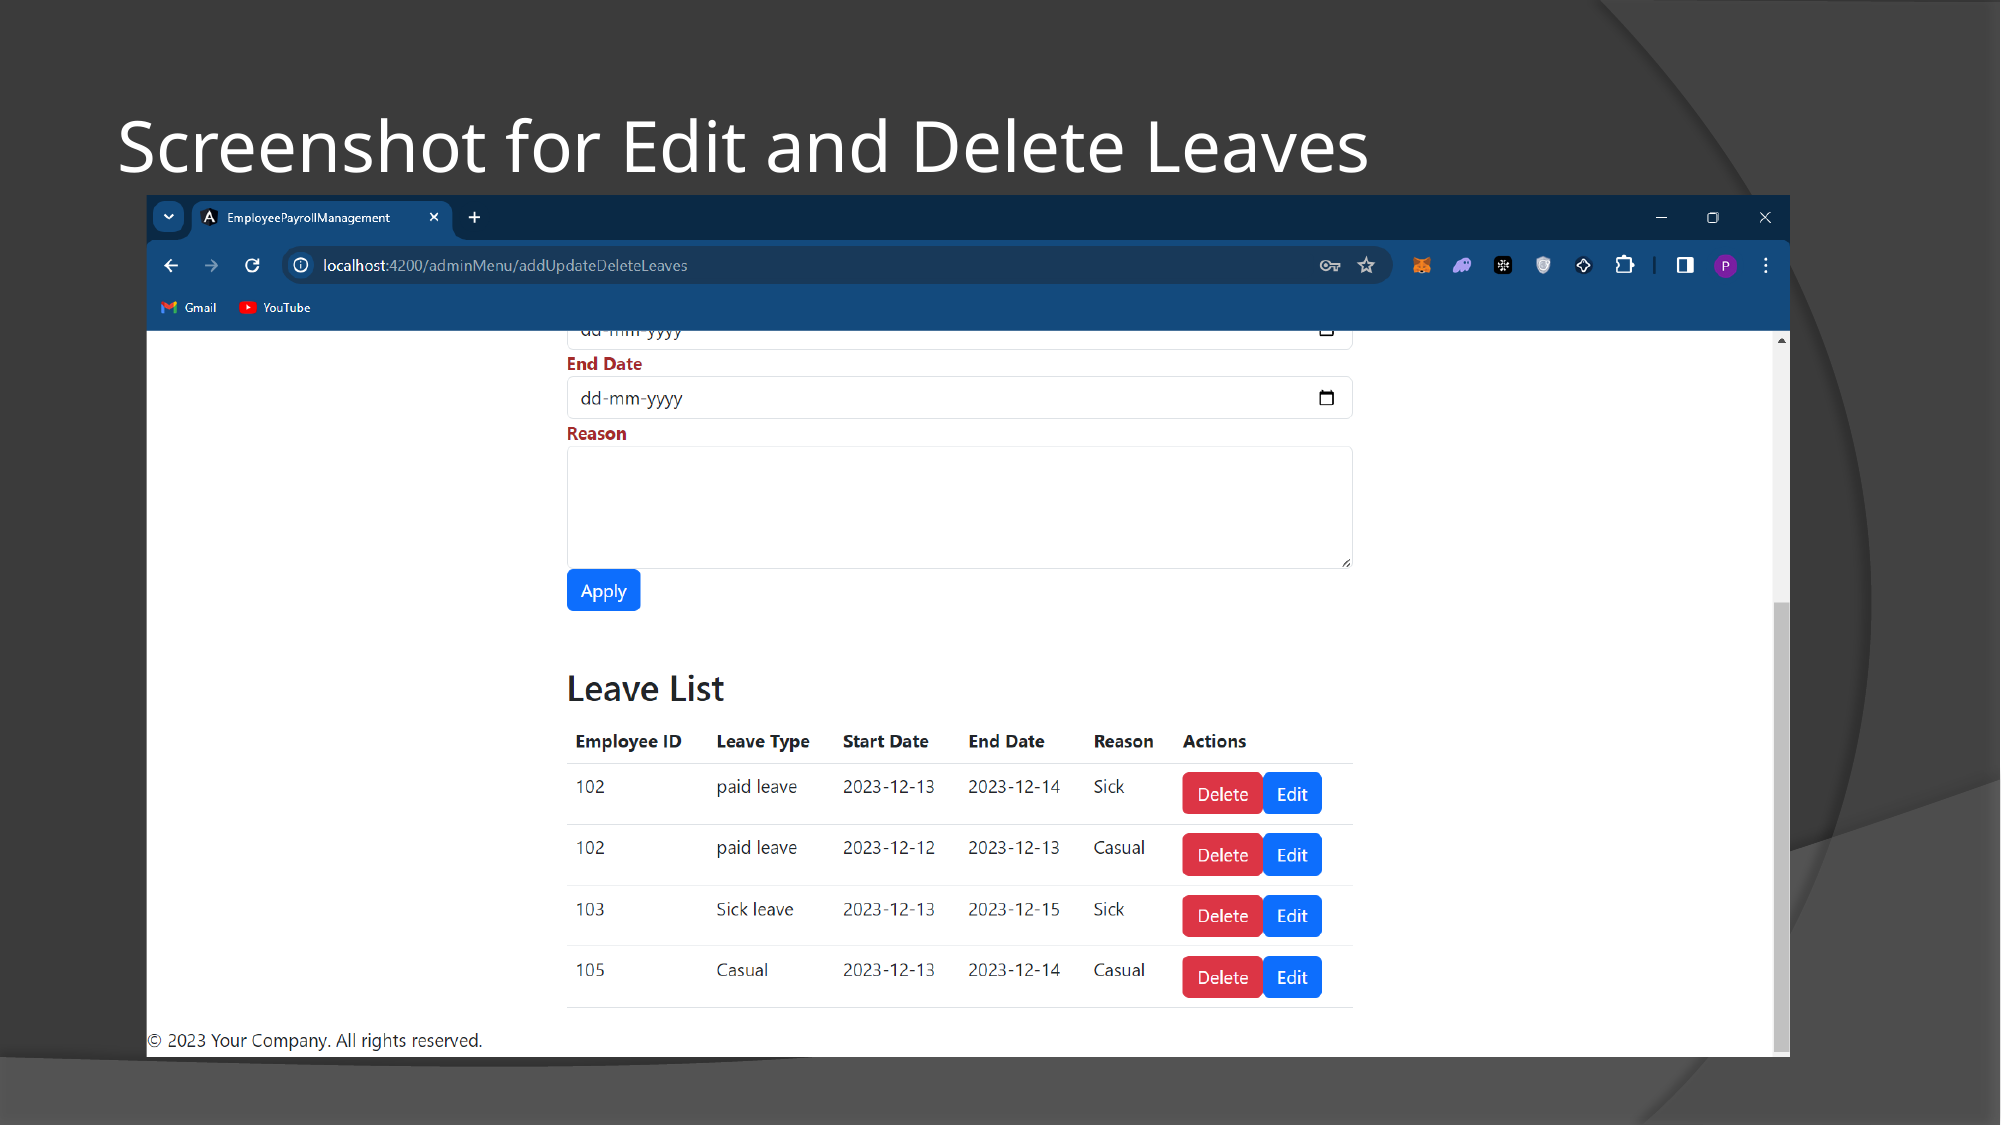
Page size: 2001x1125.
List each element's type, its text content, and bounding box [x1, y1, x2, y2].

title Screenshot for Edit and Delete Leaves [110, 93, 1744, 281]
picture [146, 194, 1791, 1057]
